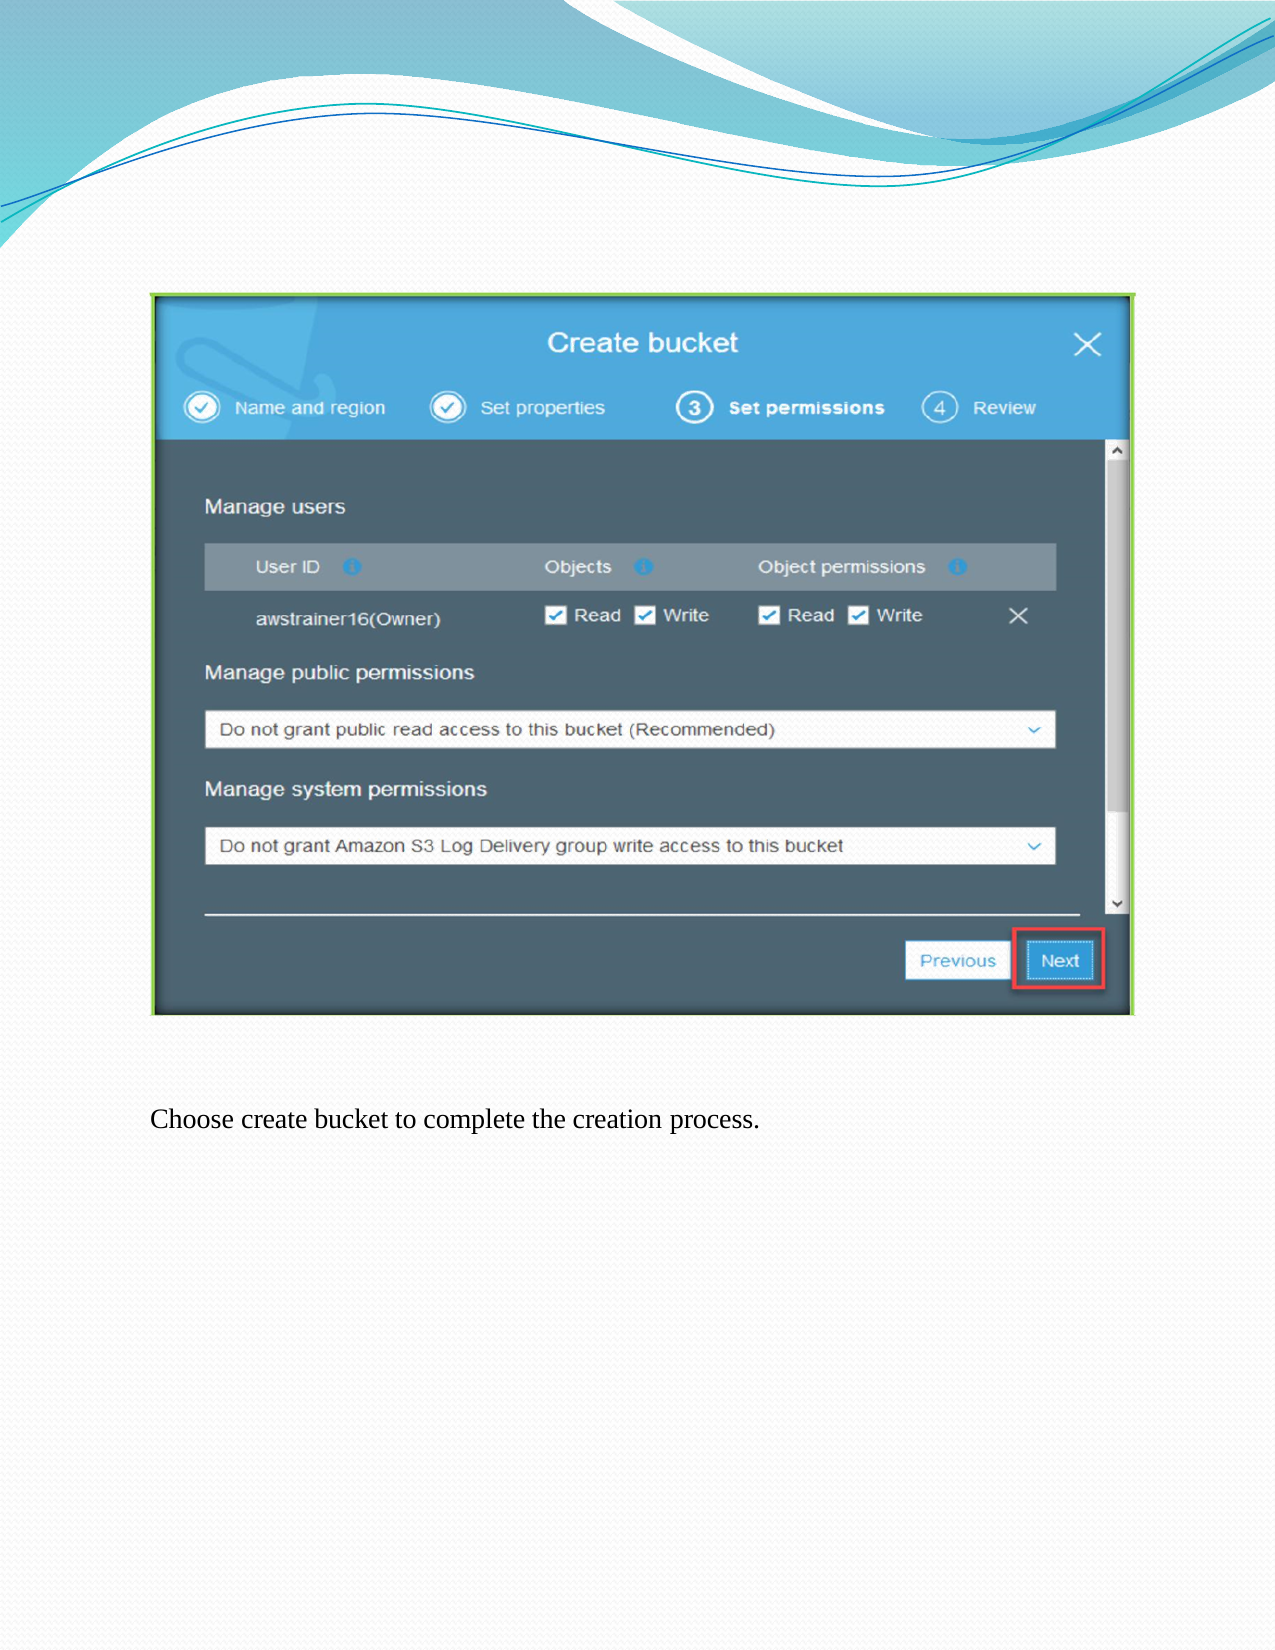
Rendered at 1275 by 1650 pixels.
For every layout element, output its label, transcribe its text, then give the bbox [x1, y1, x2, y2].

text_box [82, 291, 1192, 1650]
text_box Choose create bucket to complete the creation process. [147, 1098, 770, 1134]
